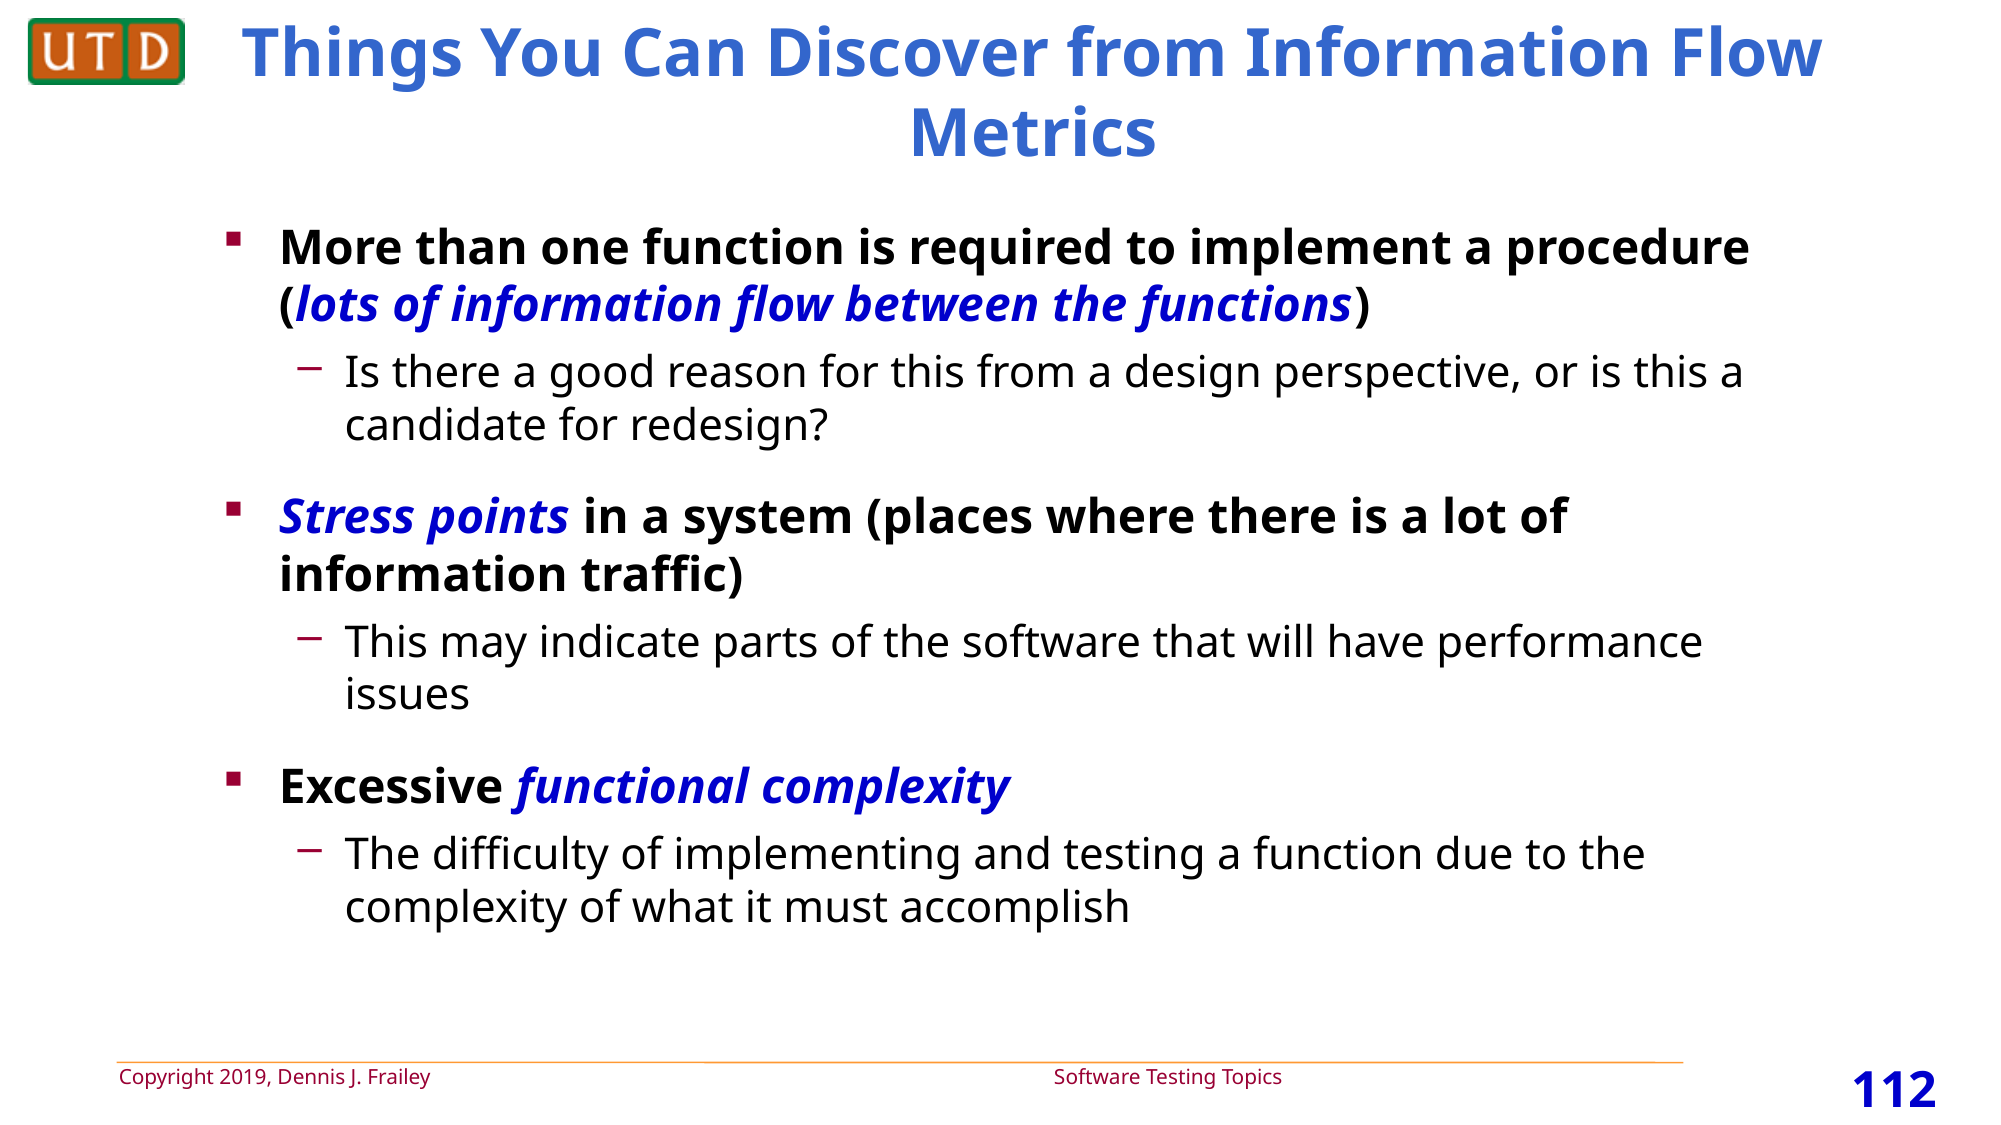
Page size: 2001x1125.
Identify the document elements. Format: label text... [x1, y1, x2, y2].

picture [27, 18, 143, 85]
title Things You Can Discover from Information Flow Metrics [143, 0, 1924, 181]
list More than one function is required to implement a procedure (lots of information flow between the functions) Is there a good reason for this from a design perspective, or is this a candidate for redesign? Stress points in a system (places where there is a lot of information traffic) This may indicate parts of the software that will have performance issues Excessive functional complexity The difficulty of implementing and testing a function due to the complexity of what it must accomplish [207, 208, 1820, 1052]
